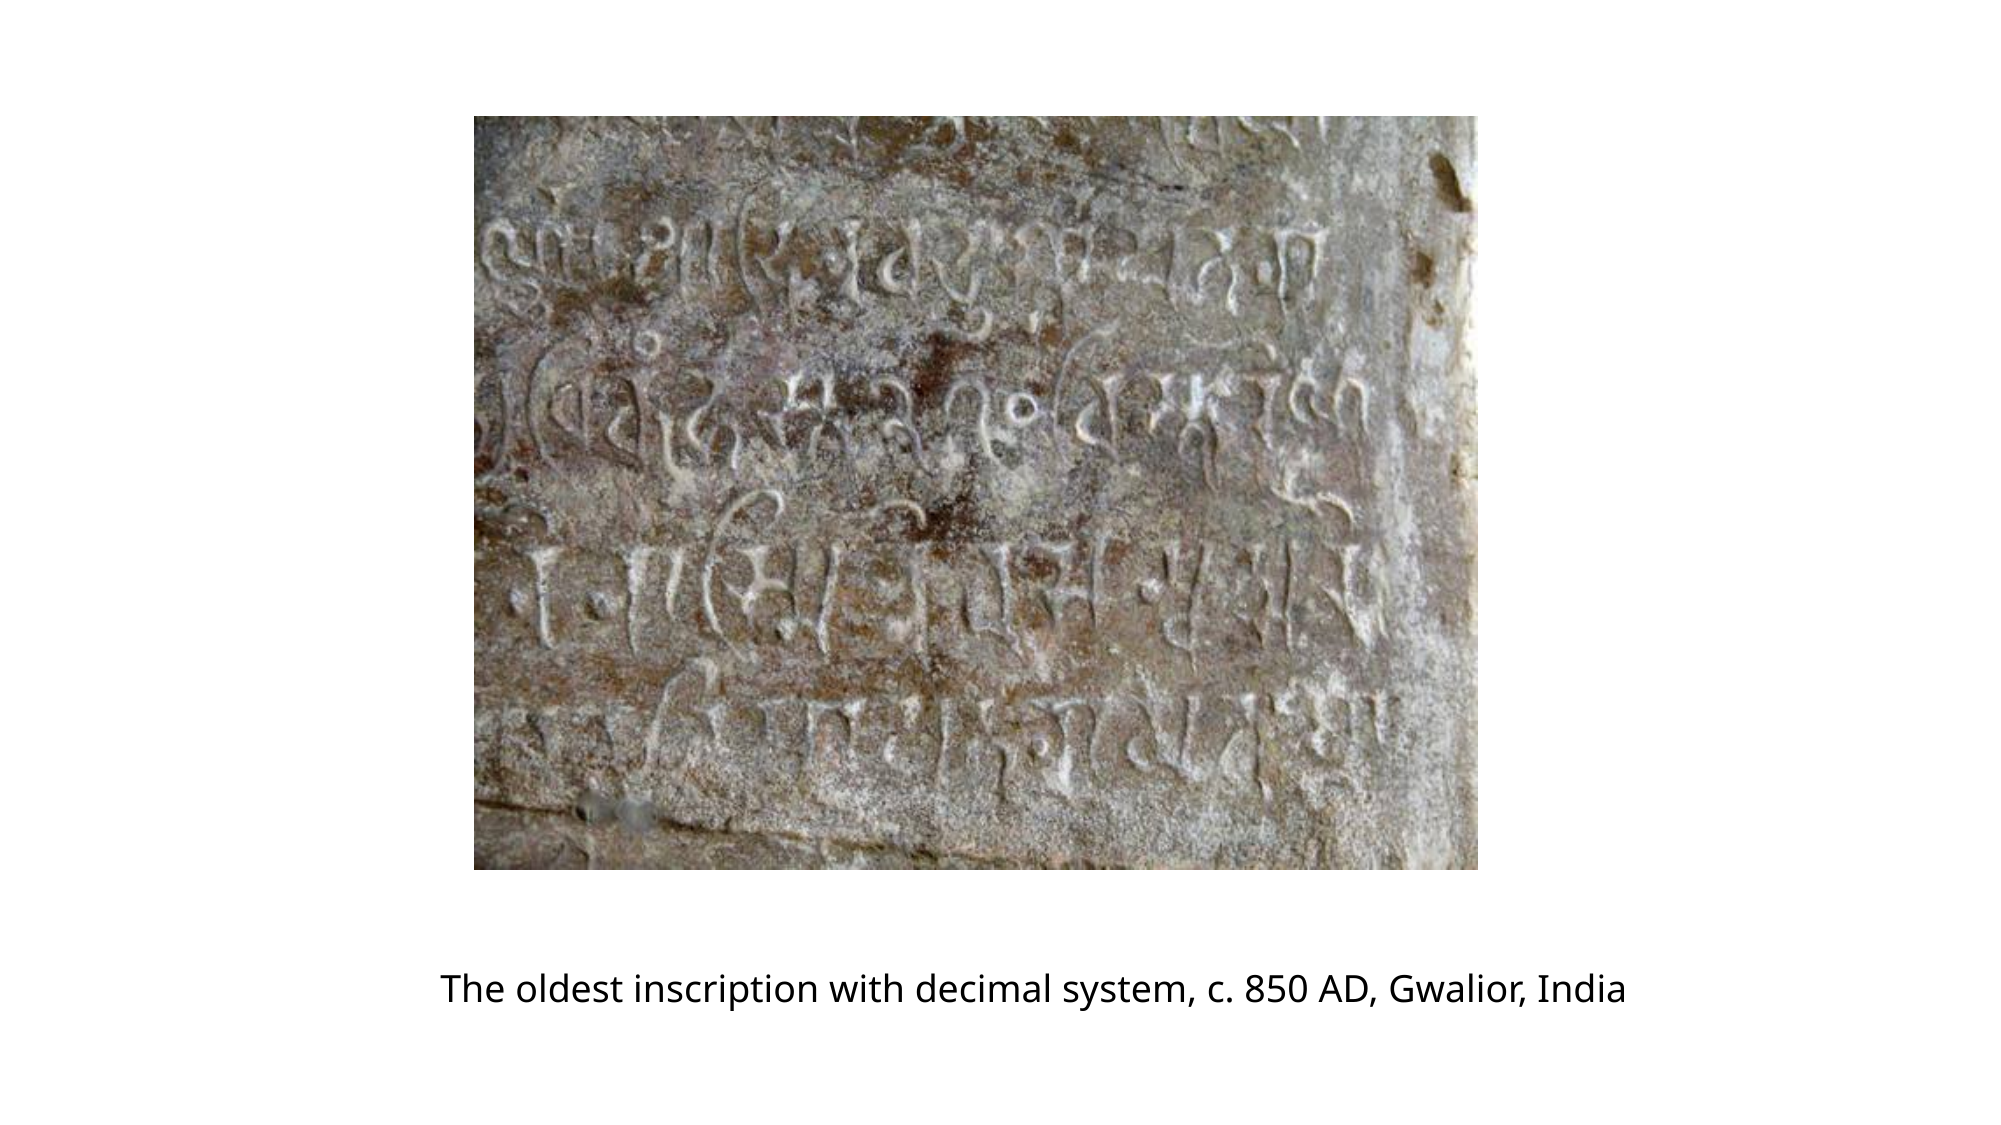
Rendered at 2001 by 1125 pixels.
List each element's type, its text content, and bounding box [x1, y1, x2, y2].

text_box The oldest inscription with decimal system, c. 850 AD, Gwalior, India [425, 957, 2000, 1017]
picture [474, 116, 1478, 870]
